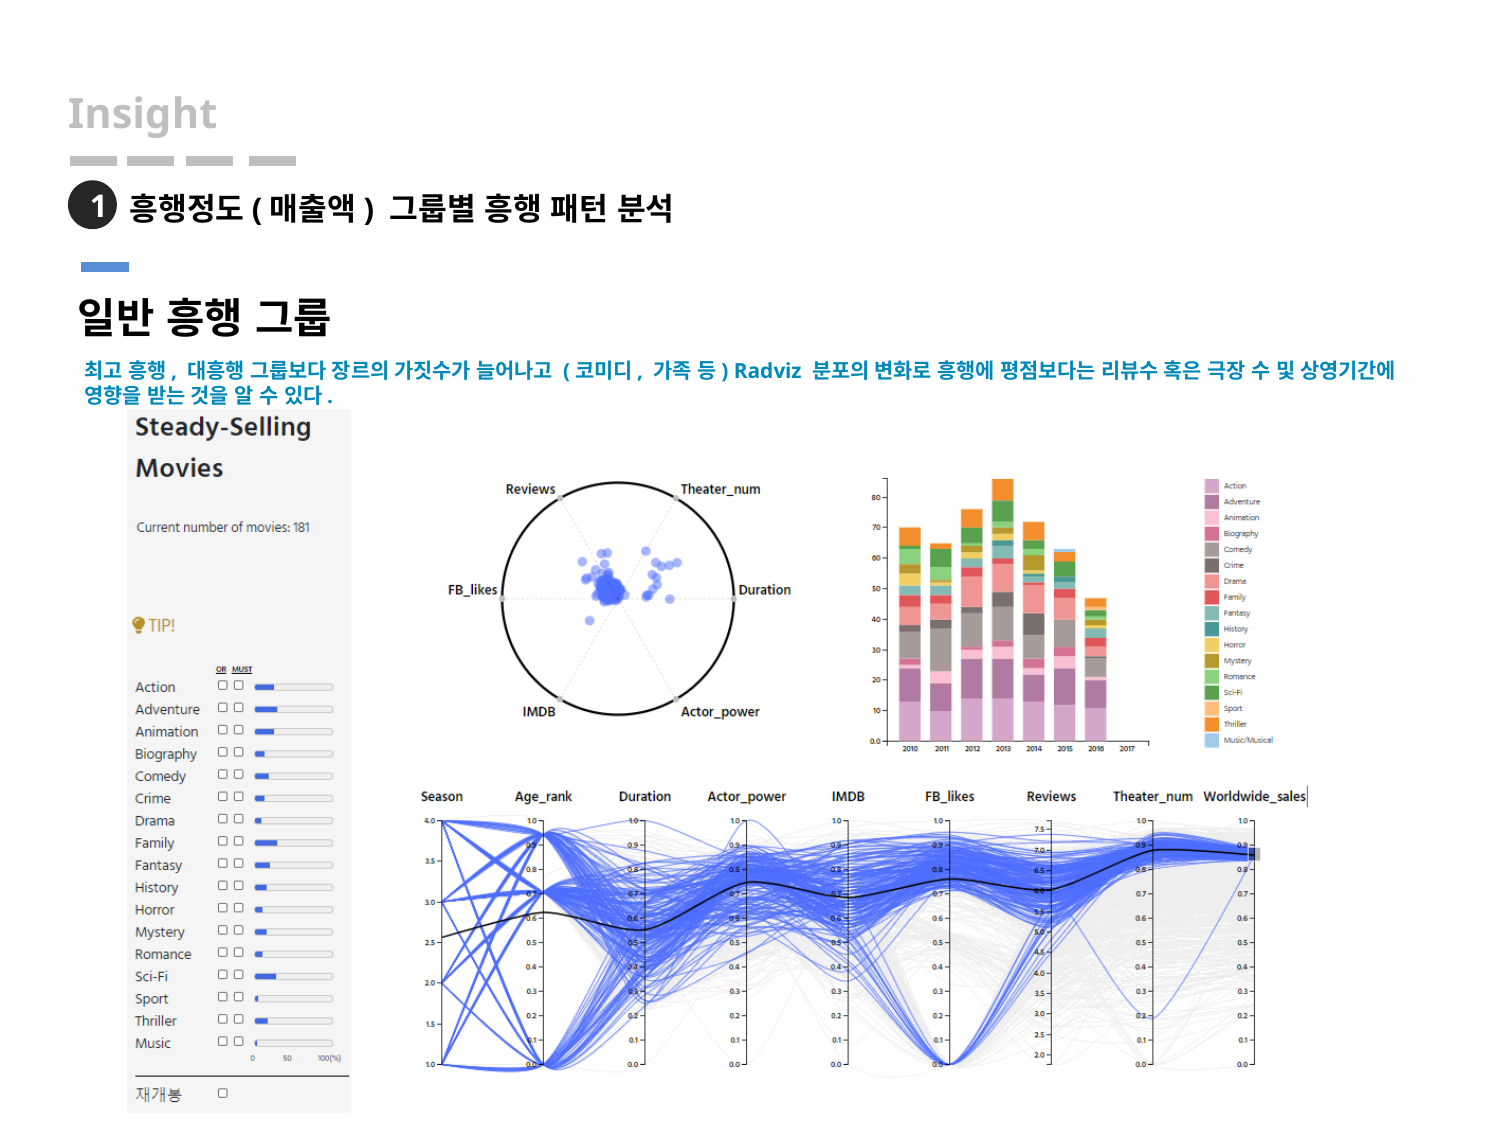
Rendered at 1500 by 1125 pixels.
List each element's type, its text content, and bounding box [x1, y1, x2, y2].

text_box 1 [65, 178, 119, 232]
text_box 흥행정도(매출액) 그룹별 흥행 패턴 분석 [114, 181, 1408, 231]
picture [126, 408, 1309, 1114]
text_box 일반 흥행 그룹 [62, 284, 1500, 349]
title Insight [52, 79, 798, 185]
text_box 최고 흥행, 대흥행 그룹보다 장르의 가짓수가 늘어나고 (코미디, 가족 등) Radviz 분포의 변화로 흥행에 평점보다는 리뷰수 혹은 극장 수 및 상영기간에 영향을 받는 것을 알 수 있다. [69, 349, 1459, 415]
